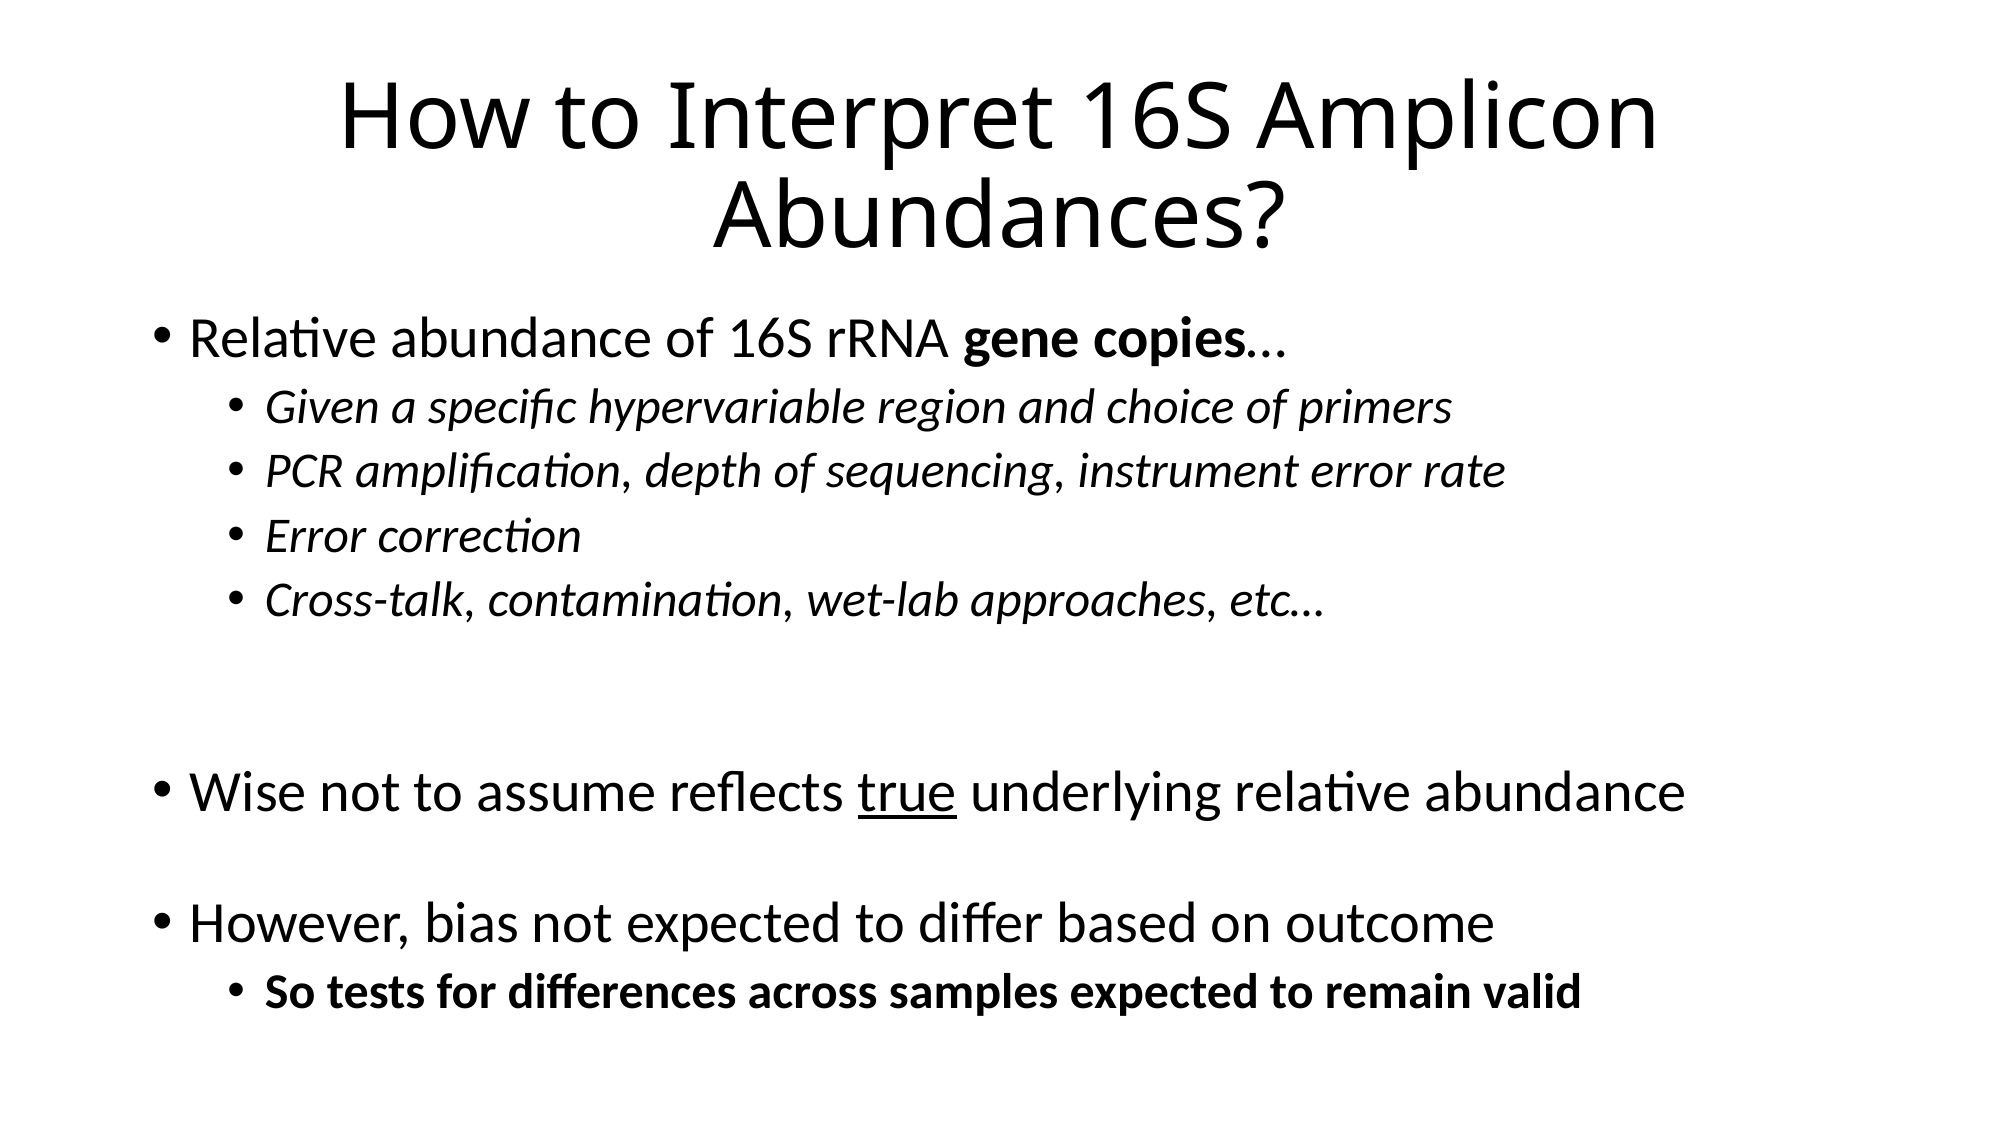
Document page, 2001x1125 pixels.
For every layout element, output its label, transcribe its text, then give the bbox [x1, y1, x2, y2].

title How to Interpret 16S Amplicon Abundances? [137, 59, 1863, 278]
list Relative abundance of 16S rRNA gene copies… Given a specific hypervariable region and choice of primers PCR amplification, depth of sequencing, instrument error rate Error correction Cross-talk, contamination, wet-lab approaches, etc… Wise not to assume reflects true underlying relative abundance However, bias not expected to differ based on outcome So tests for differences across samples expected to remain valid [137, 299, 1863, 1094]
